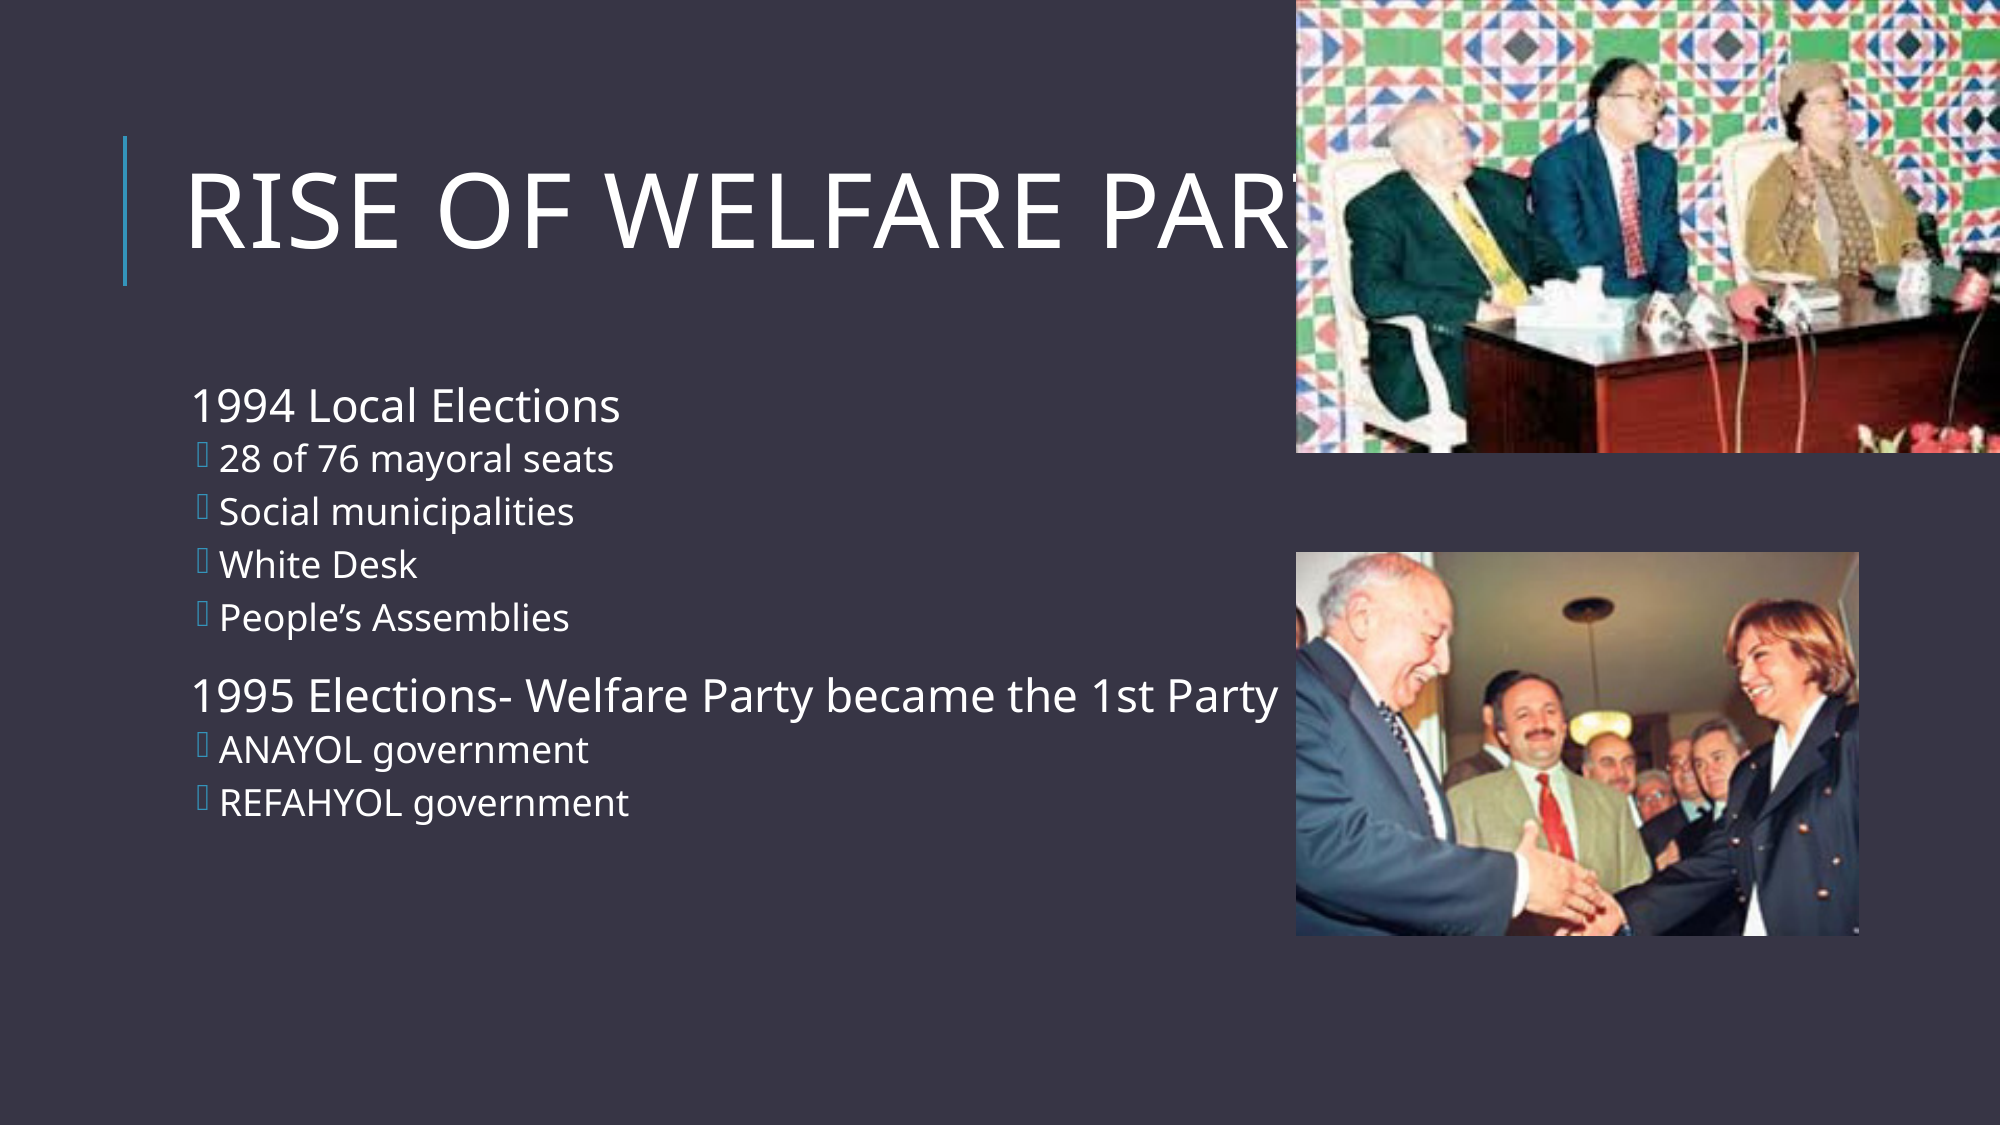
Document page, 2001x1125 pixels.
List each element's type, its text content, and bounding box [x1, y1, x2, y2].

picture [1295, 552, 1859, 937]
title RIse of Welfare Party [168, 96, 1288, 342]
list 1994 Local Elections 28 of 76 mayoral seats Social municipalities White Desk People’s Assemblies 1995 Elections- Welfare Party became the 1st Party ANAYOL government REFAHYOL government [168, 375, 1763, 1035]
picture [1295, 0, 2000, 453]
